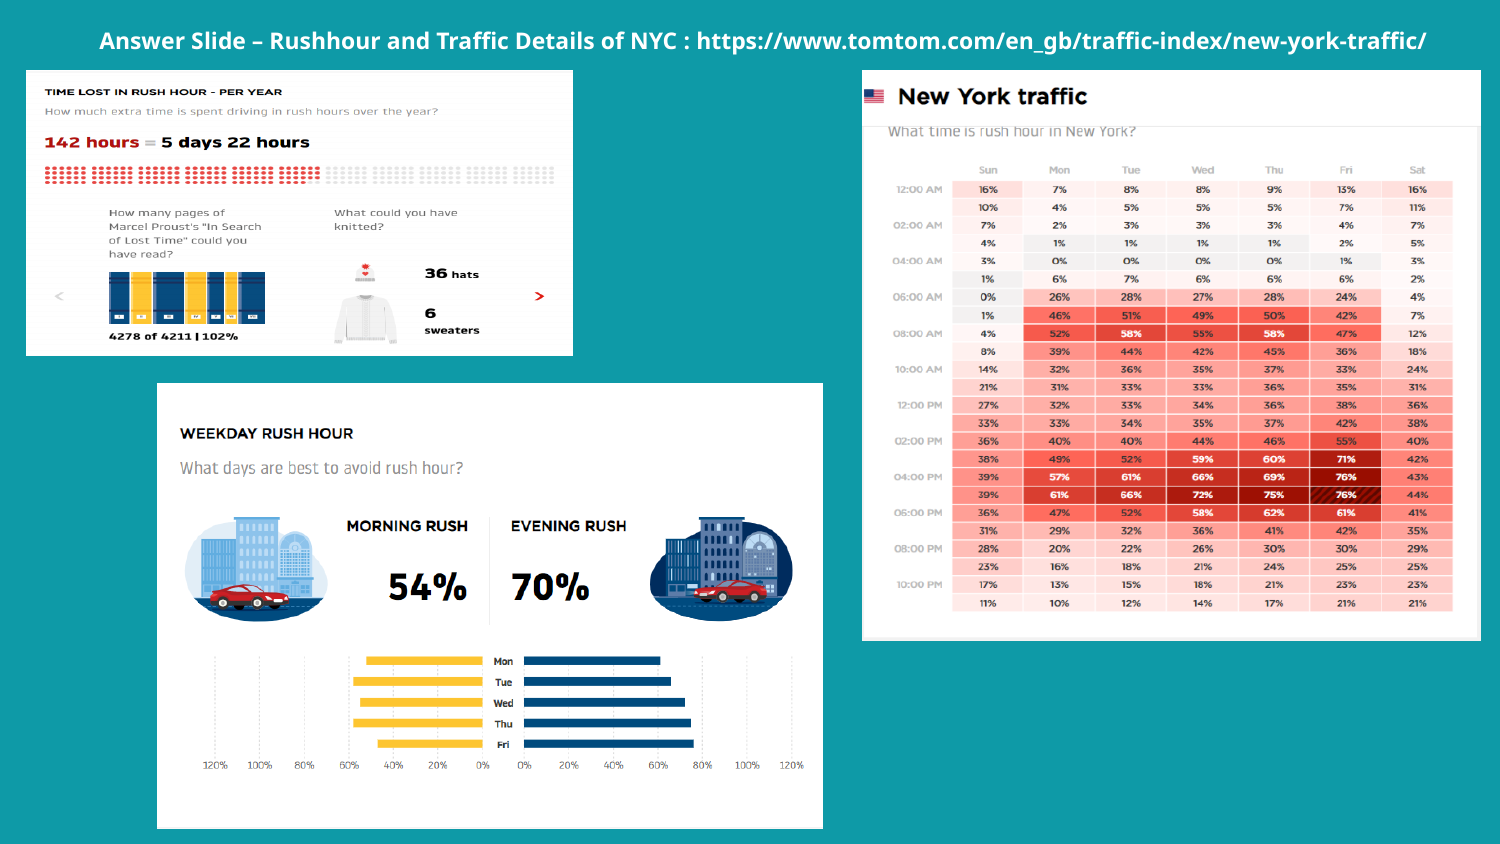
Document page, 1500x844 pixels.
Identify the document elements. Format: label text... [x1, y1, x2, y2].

title Answer Slide – Rushhour and Traffic Details of NYC : https://www.tomtom.com/en_gb/traffic-index/new-york-traffic/ [64, 11, 1463, 71]
picture [862, 70, 1482, 642]
picture [26, 70, 574, 356]
title [53, 145, 1474, 809]
picture [157, 383, 823, 829]
